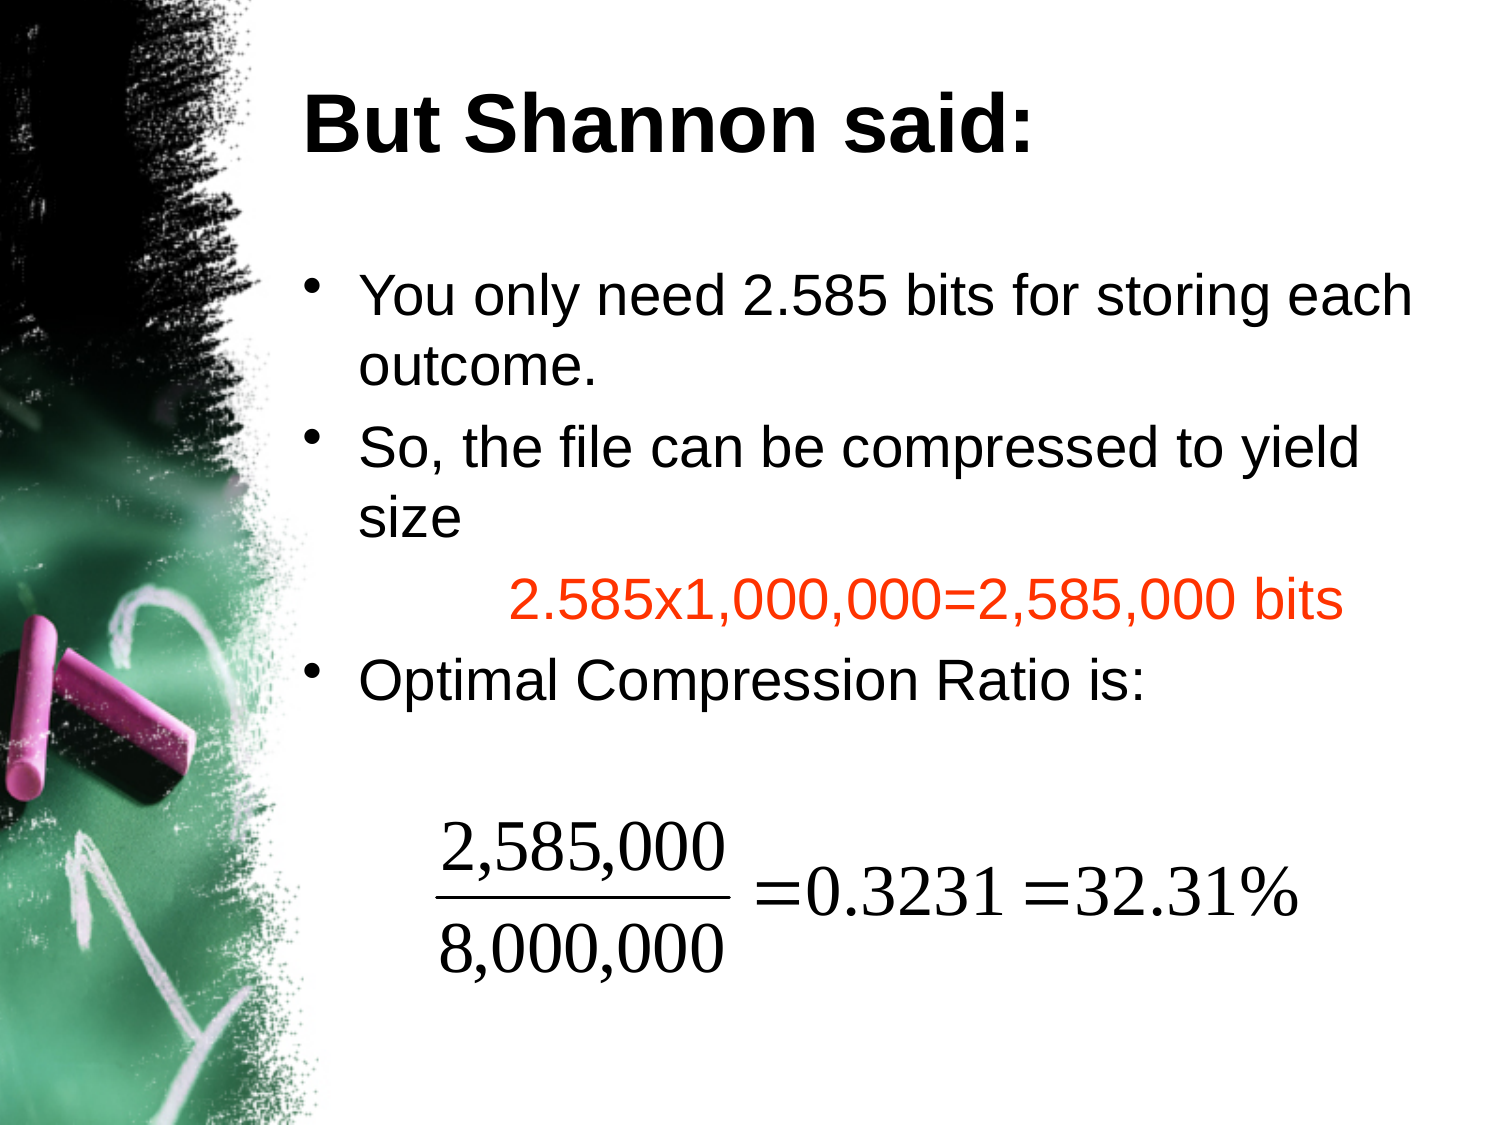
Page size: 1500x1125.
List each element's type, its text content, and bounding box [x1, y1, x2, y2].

list You only need 2.585 bits for storing each outcome. So, the file can be compressed to yield size 2.585x1,000,000=2,585,000 bits Optimal Compression Ratio is: [287, 249, 1438, 788]
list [424, 799, 1313, 1001]
title But Shannon said: [287, 50, 1438, 188]
picture [0, 0, 1500, 1125]
